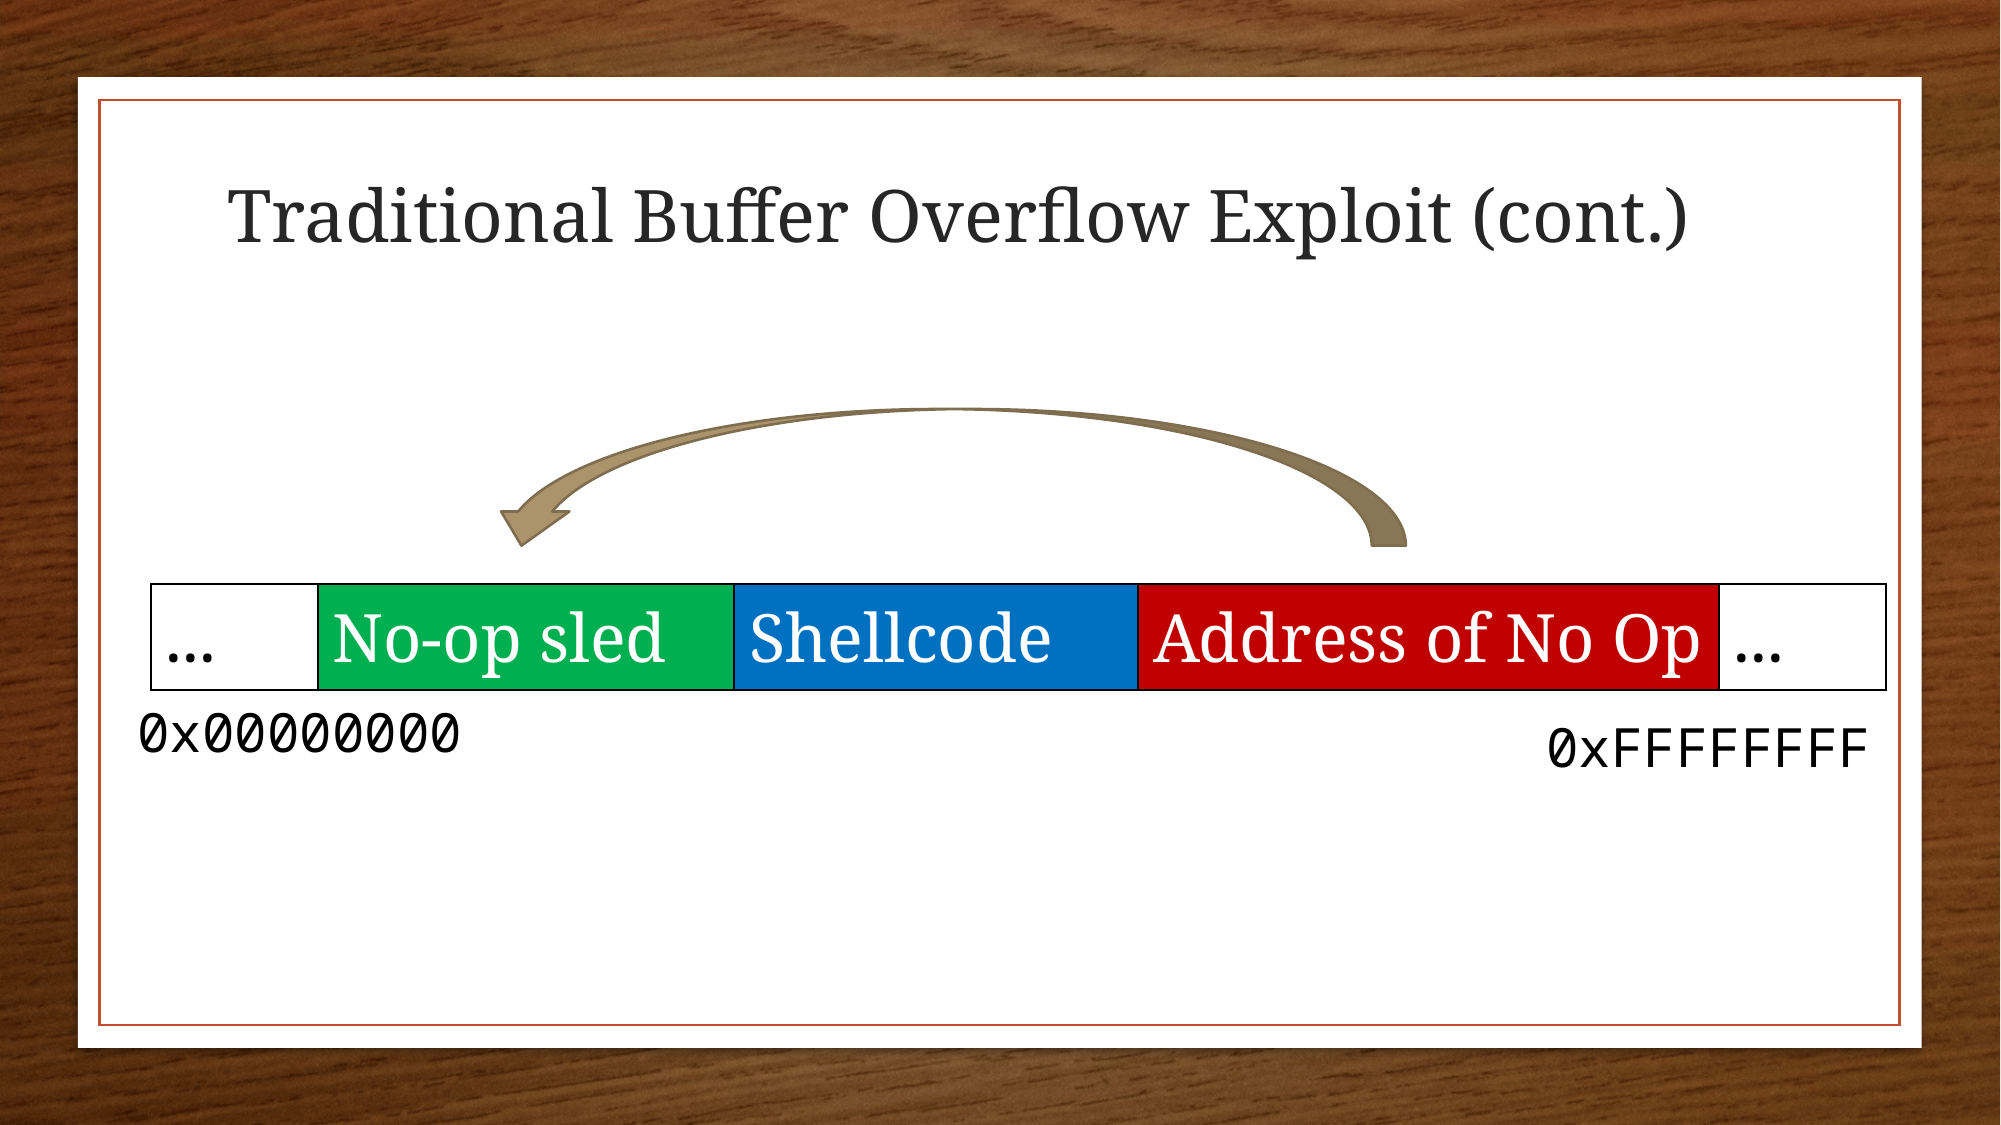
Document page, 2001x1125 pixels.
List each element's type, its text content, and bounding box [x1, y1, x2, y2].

table_header No-op sled [319, 585, 733, 689]
table_header ... [1720, 585, 1885, 689]
text_box [99, 99, 1900, 1026]
text_box [0, 0, 2000, 1125]
table_header ... [152, 585, 317, 689]
table_header Shellcode [735, 585, 1137, 689]
title Traditional Buffer Overflow Exploit (cont.) [212, 161, 1788, 266]
table_header Address of No Op [1139, 585, 1718, 689]
text_box 0xFFFFFFFF [1456, 705, 1962, 786]
text_box [77, 76, 1923, 1049]
text_box 0x00000000 [100, 690, 500, 771]
text_box [499, 407, 1408, 547]
